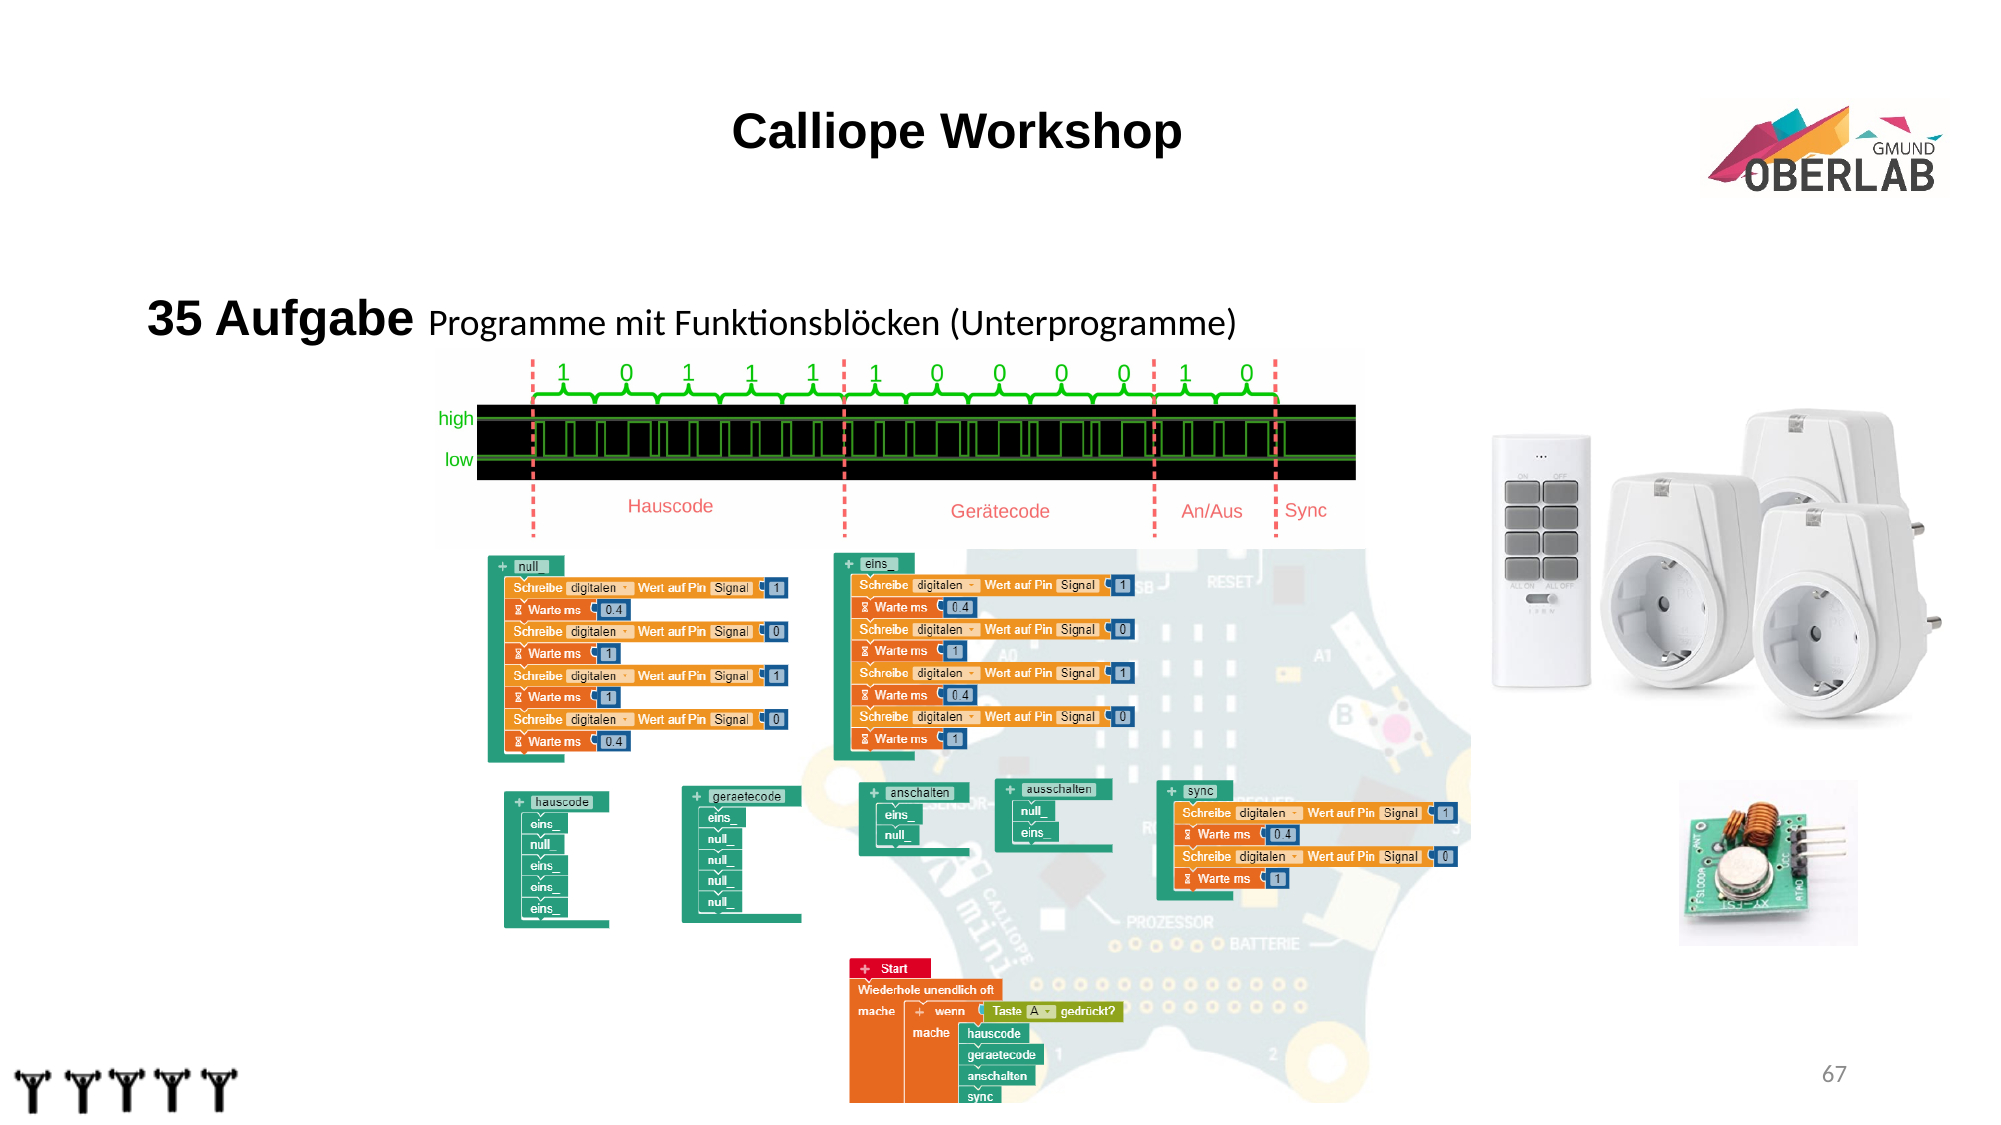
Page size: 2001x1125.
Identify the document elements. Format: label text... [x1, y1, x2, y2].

slide_number 67 [1471, 1042, 1863, 1103]
subtitle Calliope Workshop [214, 98, 1715, 231]
picture [7, 1060, 257, 1125]
picture [1700, 98, 1950, 198]
picture [1679, 780, 1858, 946]
text_box 35 Aufgabe Programme mit Funktionsblöcken (Unterprogramme) [132, 248, 1950, 503]
picture [435, 348, 1471, 1103]
picture [1481, 403, 1950, 730]
